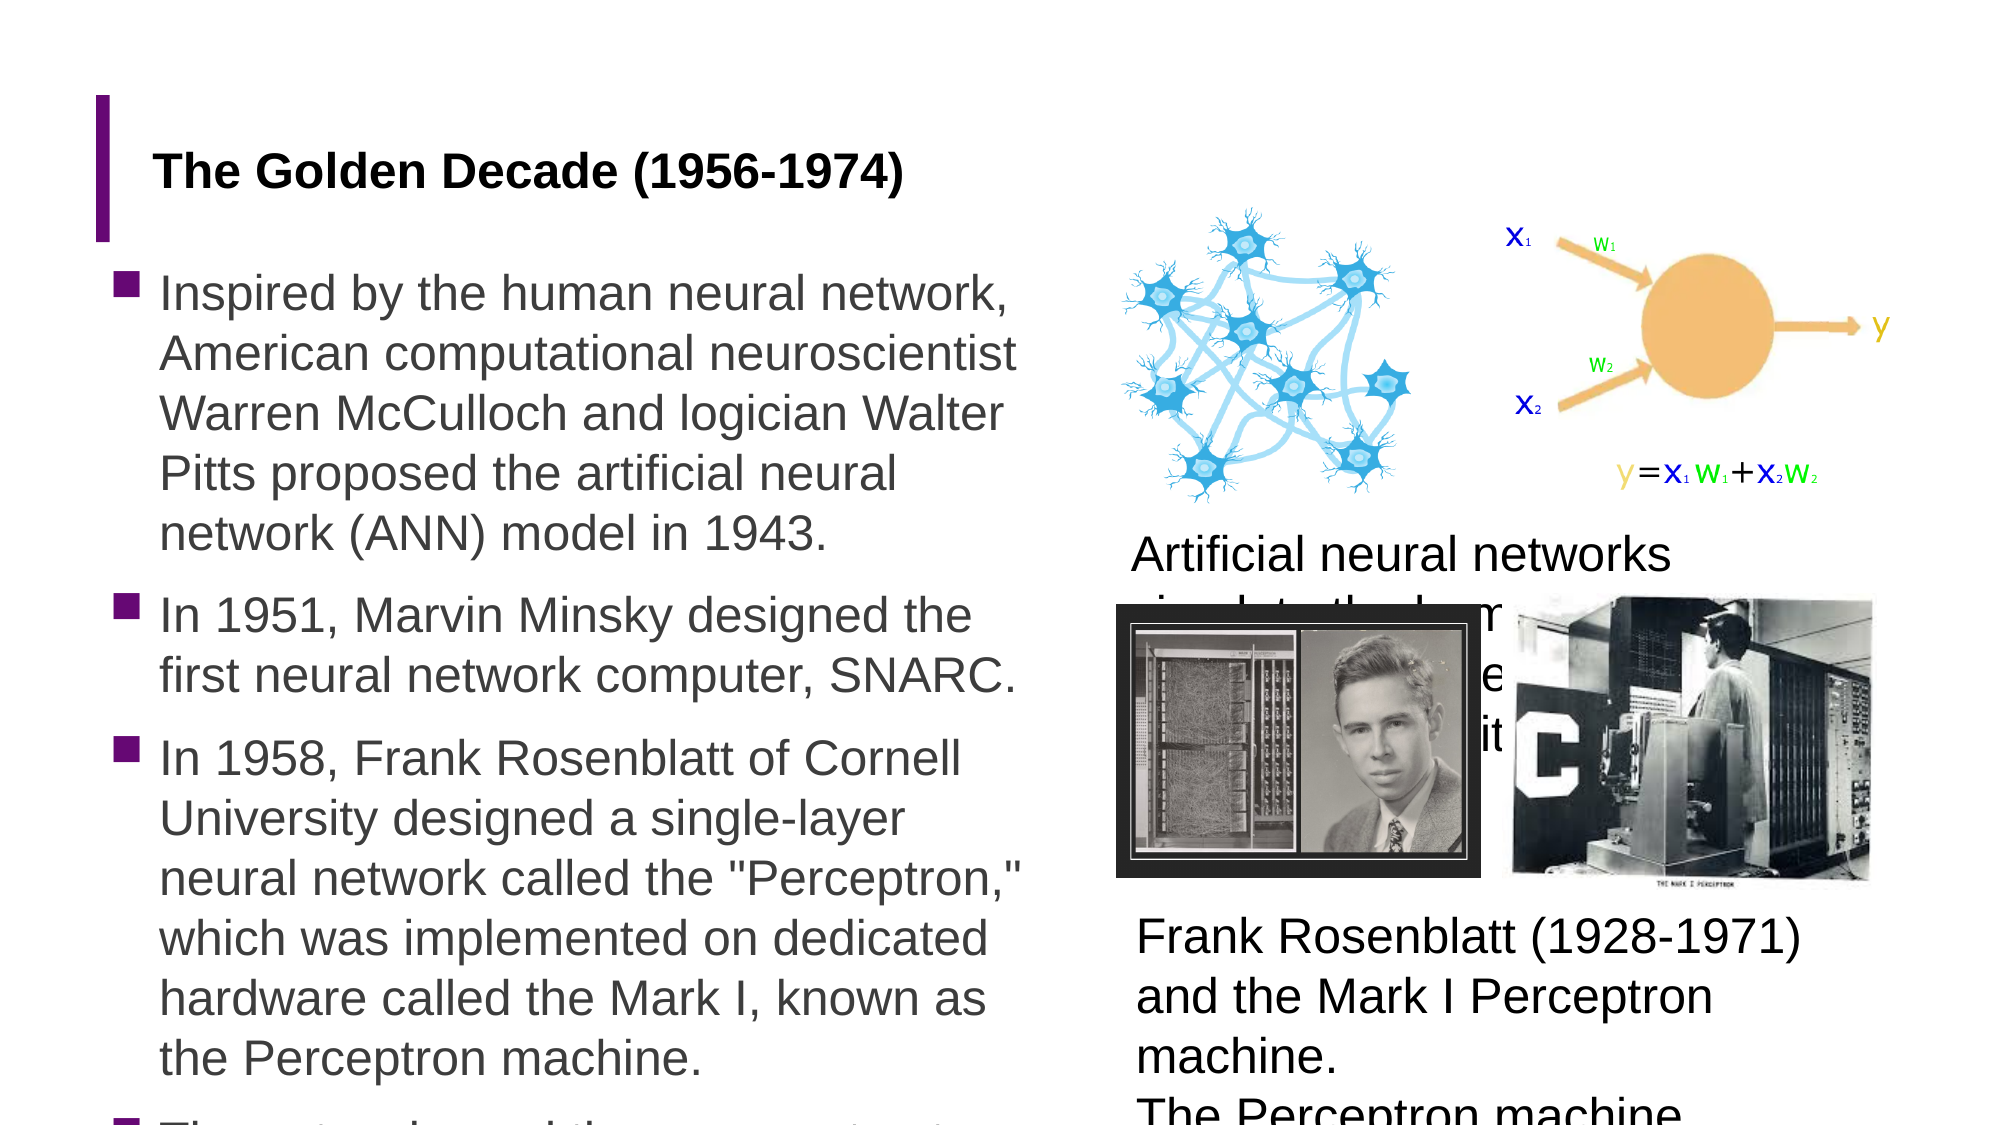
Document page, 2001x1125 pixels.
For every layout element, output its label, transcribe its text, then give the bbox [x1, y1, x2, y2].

title The Golden Decade (1956-1974) [137, 59, 1863, 278]
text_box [1088, 197, 1905, 511]
text_box Artificial neural networks simulate the human nervous system and have powerful learning capabilities. [1116, 520, 1877, 592]
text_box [1116, 592, 1877, 890]
text_box Frank Rosenblatt (1928-1971) and the Mark I Perceptron machine. The Perceptron machine designed by Rosenblatt took pictures as input and could recognize letters or numbers in them. The image on the right is an example of recognizing the letter 'C'. The success of the Perceptron model was greatly encouraging, and people optimistically believed that as long as machines could learn on their own, many things could be accomplished. [1121, 899, 1872, 1125]
list Inspired by the human neural network, American computational neuroscientist Warren McCulloch and logician Walter Pitts proposed the artificial neural network (ANN) model in 1943. In 1951, Marvin Minsky designed the first neural network computer, SNARC. In 1958, Frank Rosenblatt of Cornell University designed a single-layer neural network called the "Perceptron," which was implemented on dedicated hardware called the Mark I, known as the Perceptron machine. The network used the neuron structure proposed by McCulloch and Pitts, but the difference in the Perceptron model was that the connections between neurons were learnable. [94, 252, 1053, 1063]
